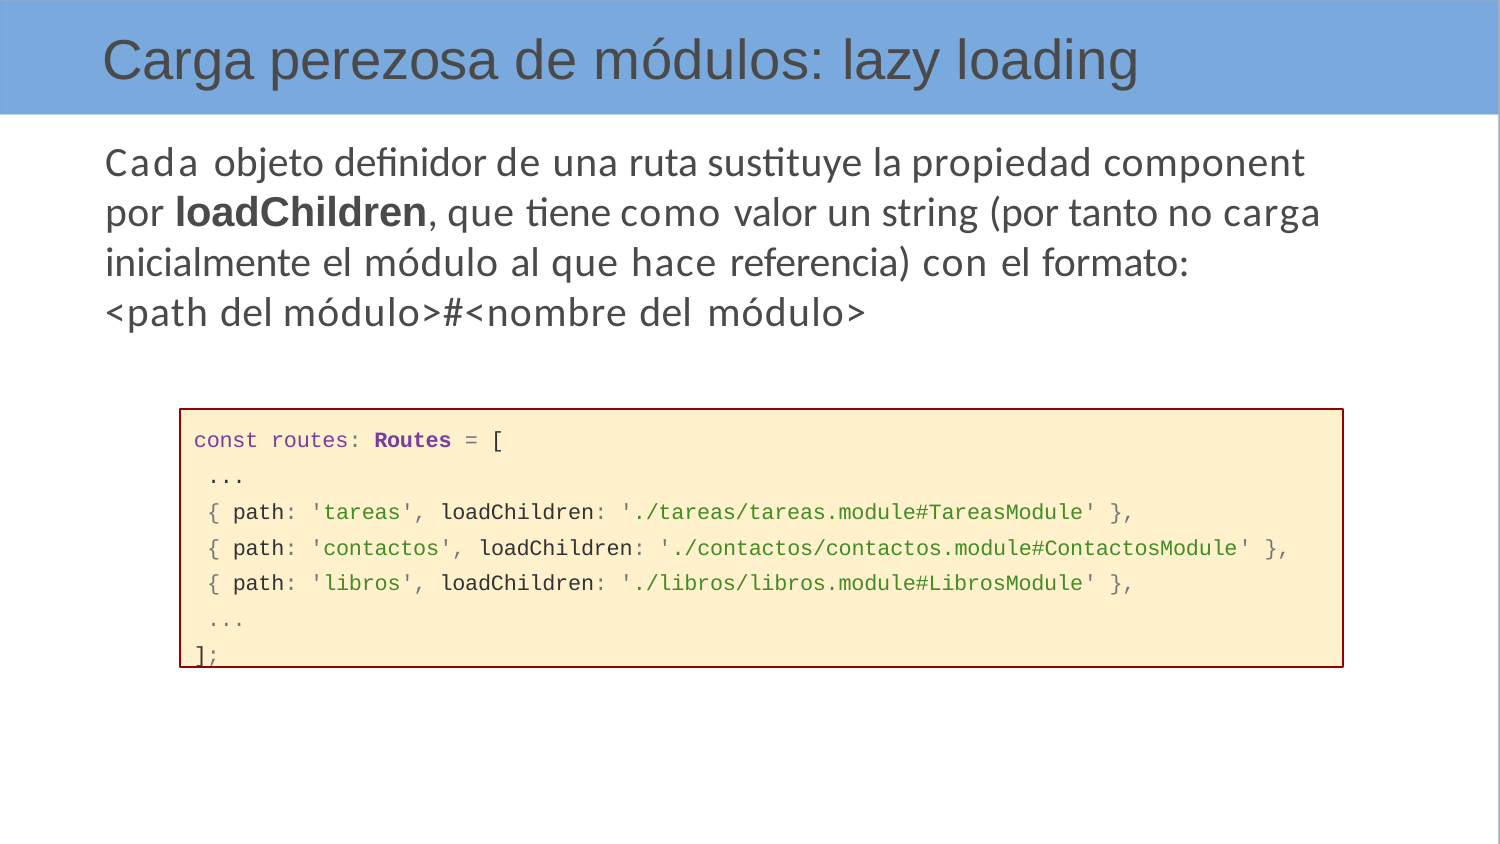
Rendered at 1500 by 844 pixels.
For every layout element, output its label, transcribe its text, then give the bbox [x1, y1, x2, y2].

text_box Cada objeto definidor de una ruta sustituye la propiedad component por loadChildren, que tiene como valor un string (por tanto no carga inicialmente el módulo al que hace referencia) con el formato: <path del módulo>#<nombre del módulo> [102, 132, 1351, 336]
picture [0, 0, 1500, 844]
title Carga perezosa de módulos: lazy loading [100, 21, 1144, 165]
text_box const routes: Routes = [ ... { path: 'tareas', loadChildren: './tareas/tareas.module#TareasModule' }, { path: 'contactos', loadChildren: './contactos/contactos.module#ContactosModule' }, { path: 'libros', loadChildren: './libros/libros.module#LibrosModule' }, ... ]; [179, 409, 1344, 668]
